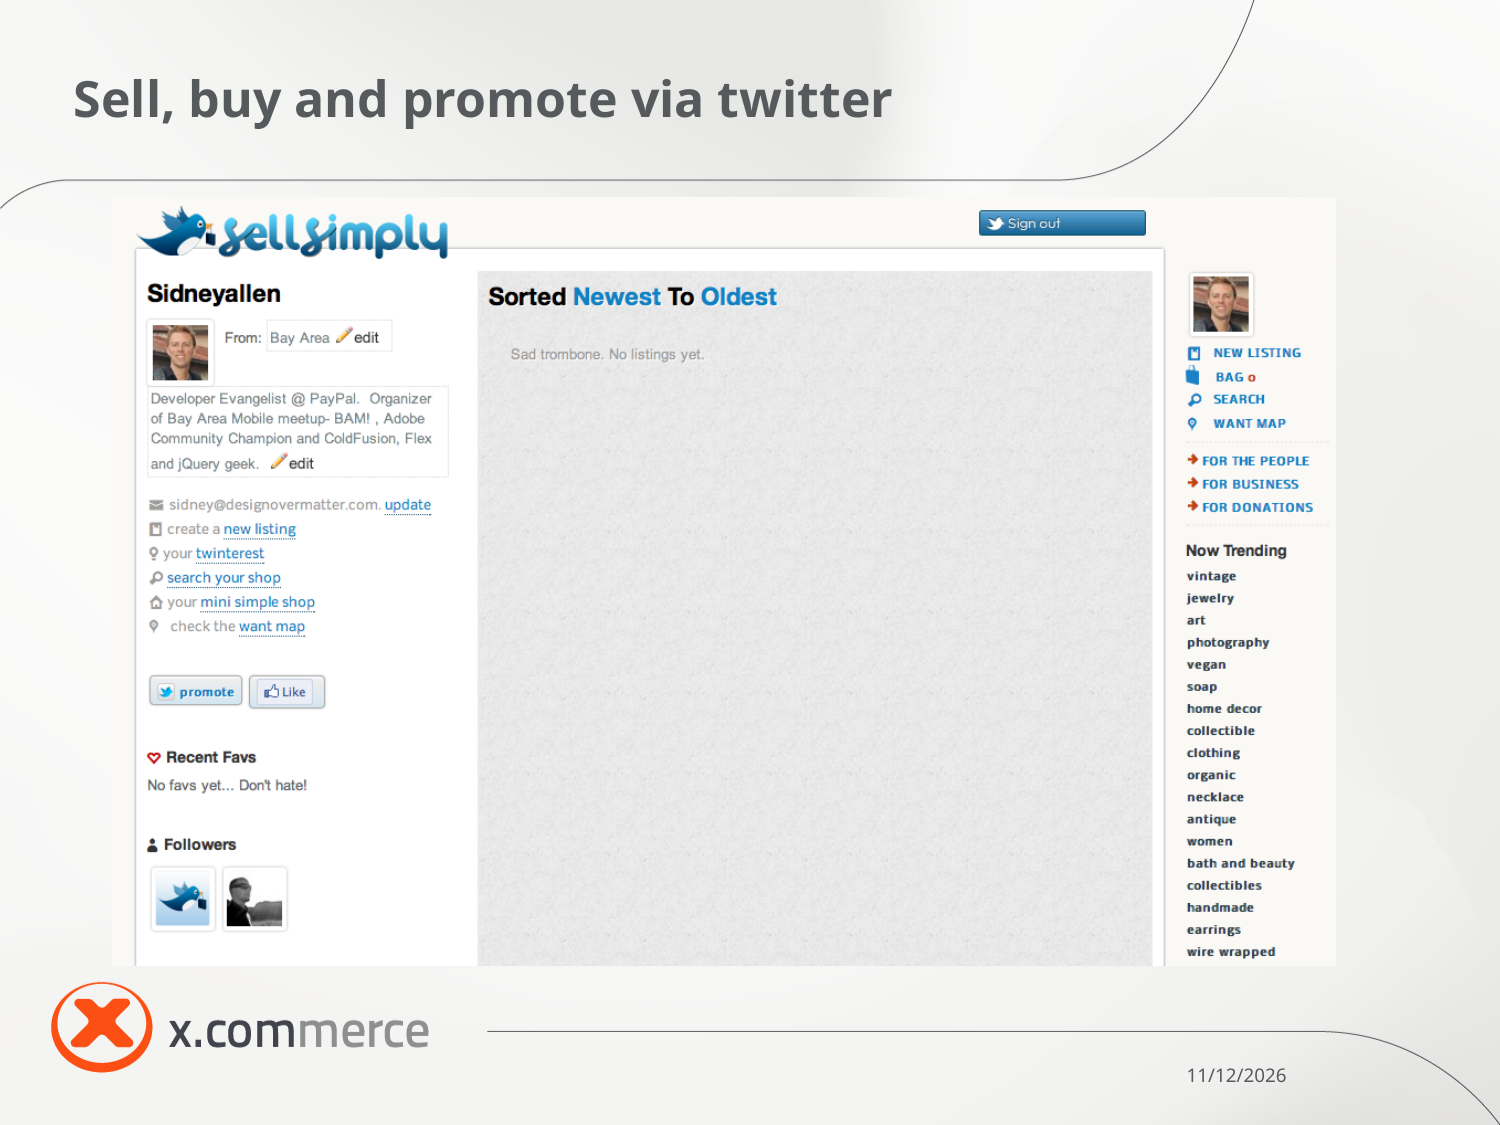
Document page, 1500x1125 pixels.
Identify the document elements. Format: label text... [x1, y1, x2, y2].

title Sell, buy and promote via twitter [58, 35, 1170, 160]
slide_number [1096, 1062, 1302, 1097]
picture [0, 0, 1500, 1125]
